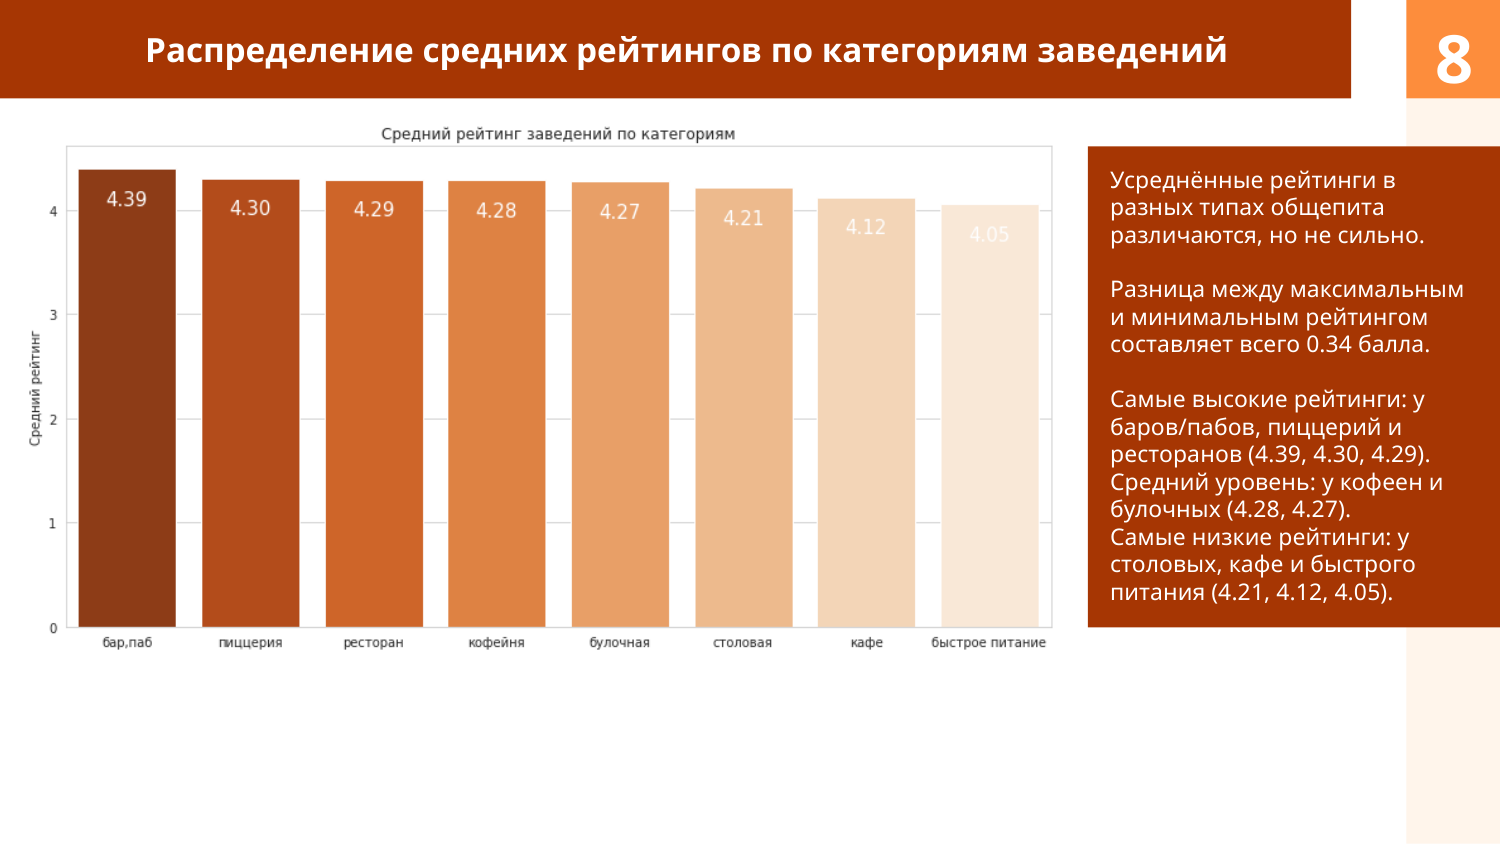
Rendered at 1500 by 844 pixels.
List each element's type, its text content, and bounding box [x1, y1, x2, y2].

text_box [1406, 628, 1500, 844]
text_box [1406, 99, 1500, 146]
text_box [1490, 0, 1500, 99]
text_box Распределение средних рейтингов по категориям заведений [105, 22, 1275, 84]
text_box [1087, 146, 1500, 628]
text_box Усреднённые рейтинги в разных типах общепита различаются, но не сильно. Разница между максимальным и минимальным рейтингом составляет всего 0.34 балла. Самые высокие рейтинги: у баров/пабов, пиццерий и ресторанов (4.39, 4.30, 4.29). Средний уровень: у кофеен и булочных (4.28, 4.27). Самые низкие рейтинги: у столовых, кафе и быстрого питания (4.21, 4.12, 4.05). [1095, 157, 1494, 612]
text_box 8 [1384, 0, 1490, 112]
picture [22, 118, 1059, 675]
text_box [0, 0, 1352, 99]
